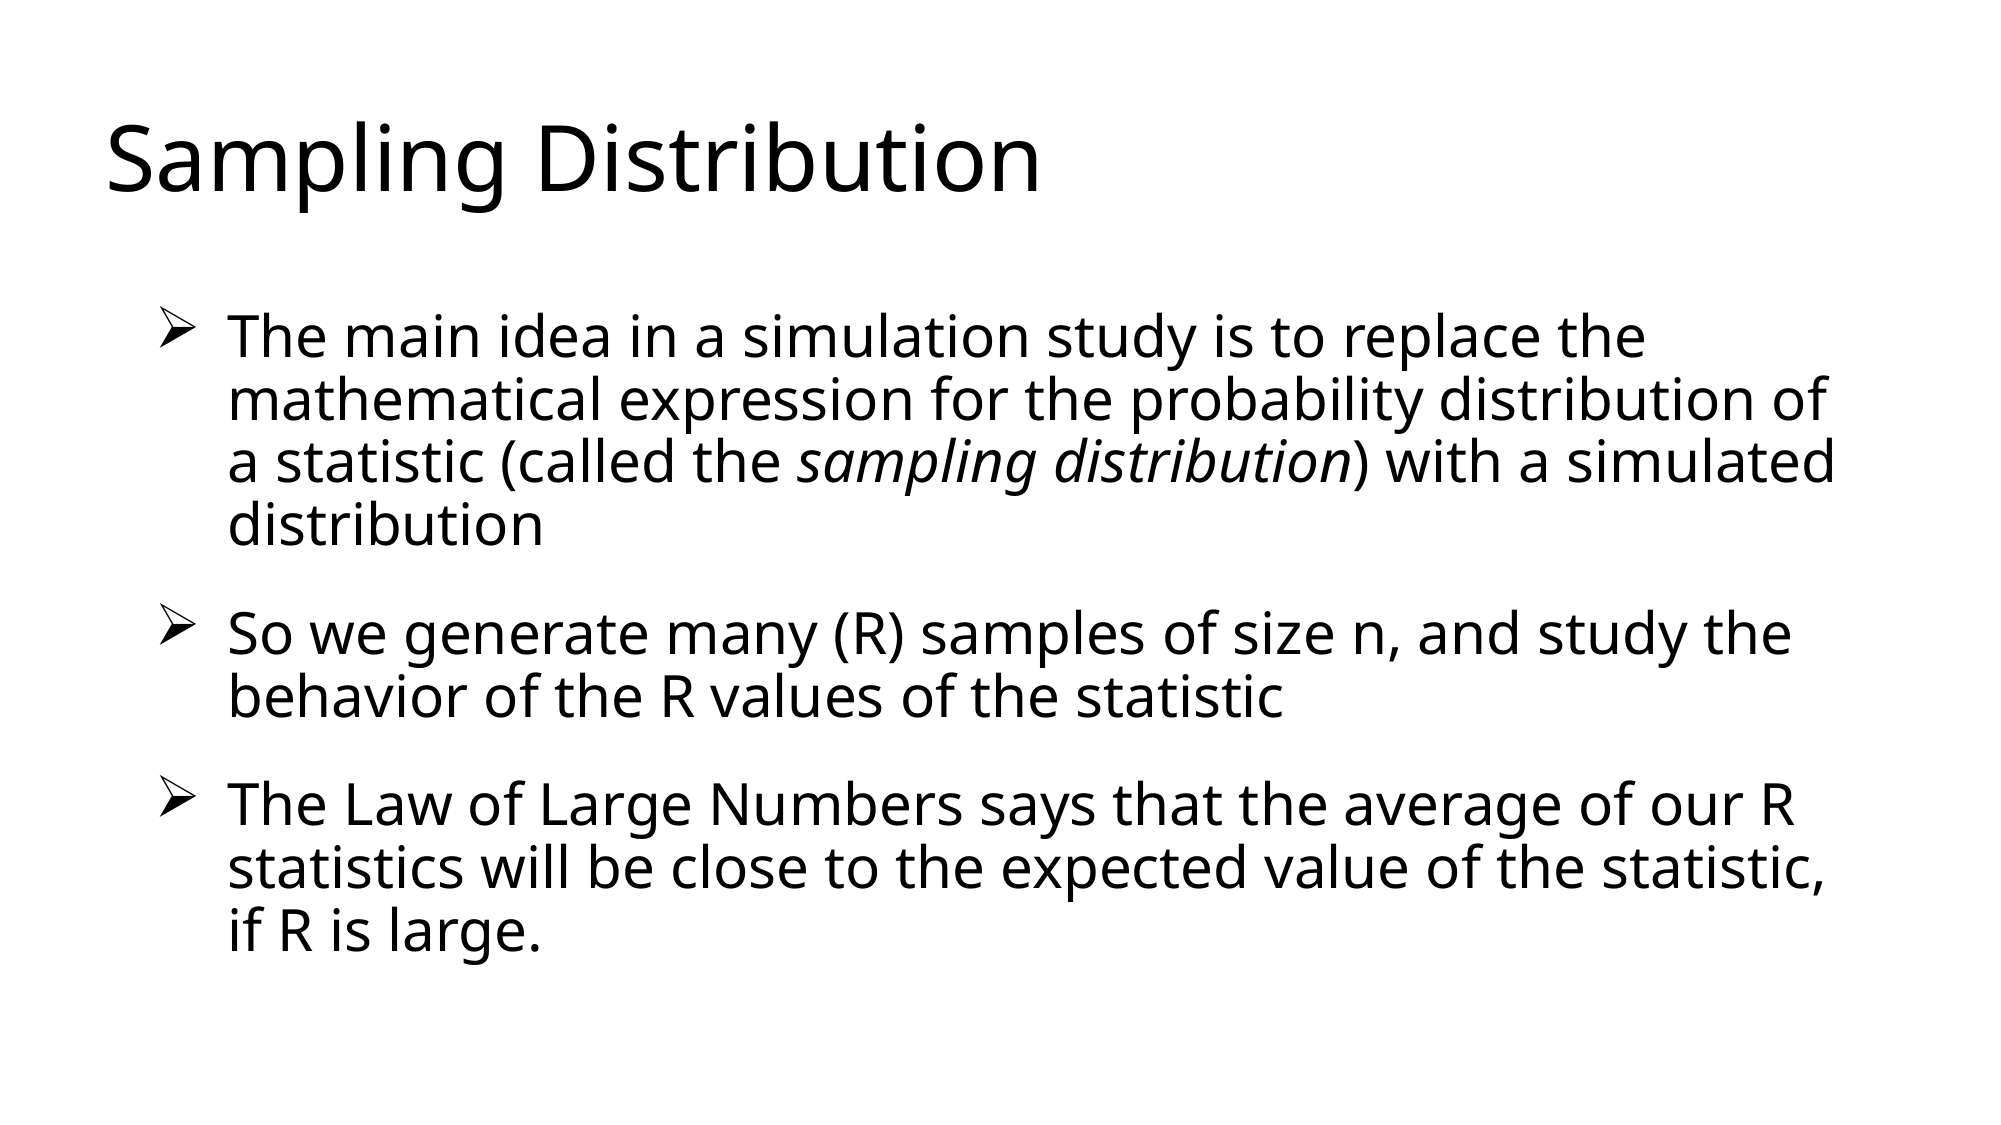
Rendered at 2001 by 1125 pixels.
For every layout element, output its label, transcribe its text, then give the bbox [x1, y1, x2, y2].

list The main idea in a simulation study is to replace the mathematical expression for the probability distribution of a statistic (called the sampling distribution) with a simulated distribution So we generate many (R) samples of size n, and study the behavior of the R values of the statistic The Law of Large Numbers says that the average of our R statistics will be close to the expected value of the statistic, if R is large. [137, 299, 1863, 1014]
title Sampling Distribution [90, 52, 1863, 271]
